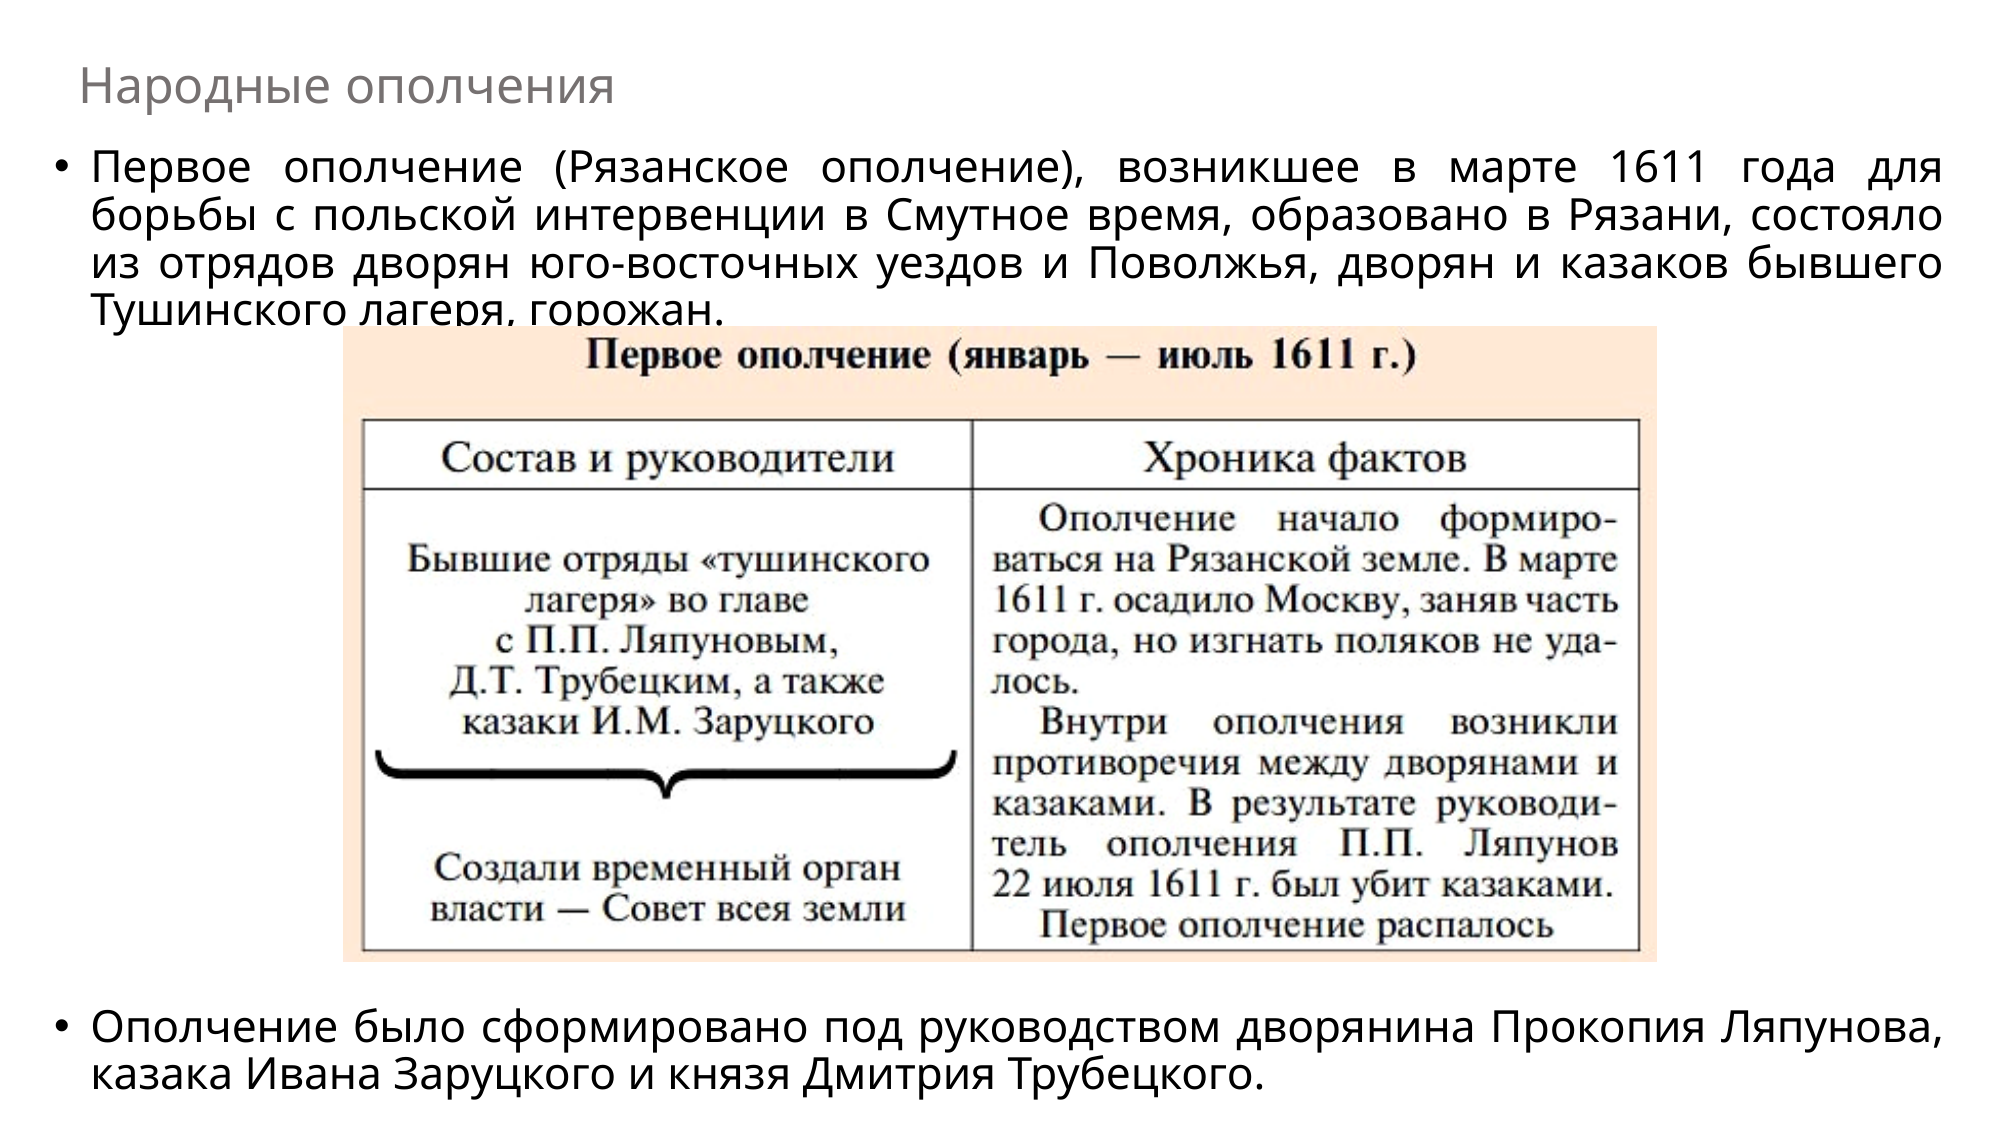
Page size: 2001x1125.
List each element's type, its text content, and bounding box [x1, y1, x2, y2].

picture [338, 326, 1662, 962]
list Первое ополчение (Рязанское ополчение), возникшее в марте 1611 года для борьбы с польской интервенции в Смутное время, образовано в Рязани, состояло из отрядов дворян юго-восточных уездов и Поволжья, дворян и казаков бывшего Тушинского лагеря, горожан. Ополчение было сформировано под руководством дворянина Прокопия Ляпунова, казака Ивана Заруцкого и князя Дмитрия Трубецкого. [39, 136, 1961, 1110]
title Народные ополчения [63, 0, 1789, 136]
